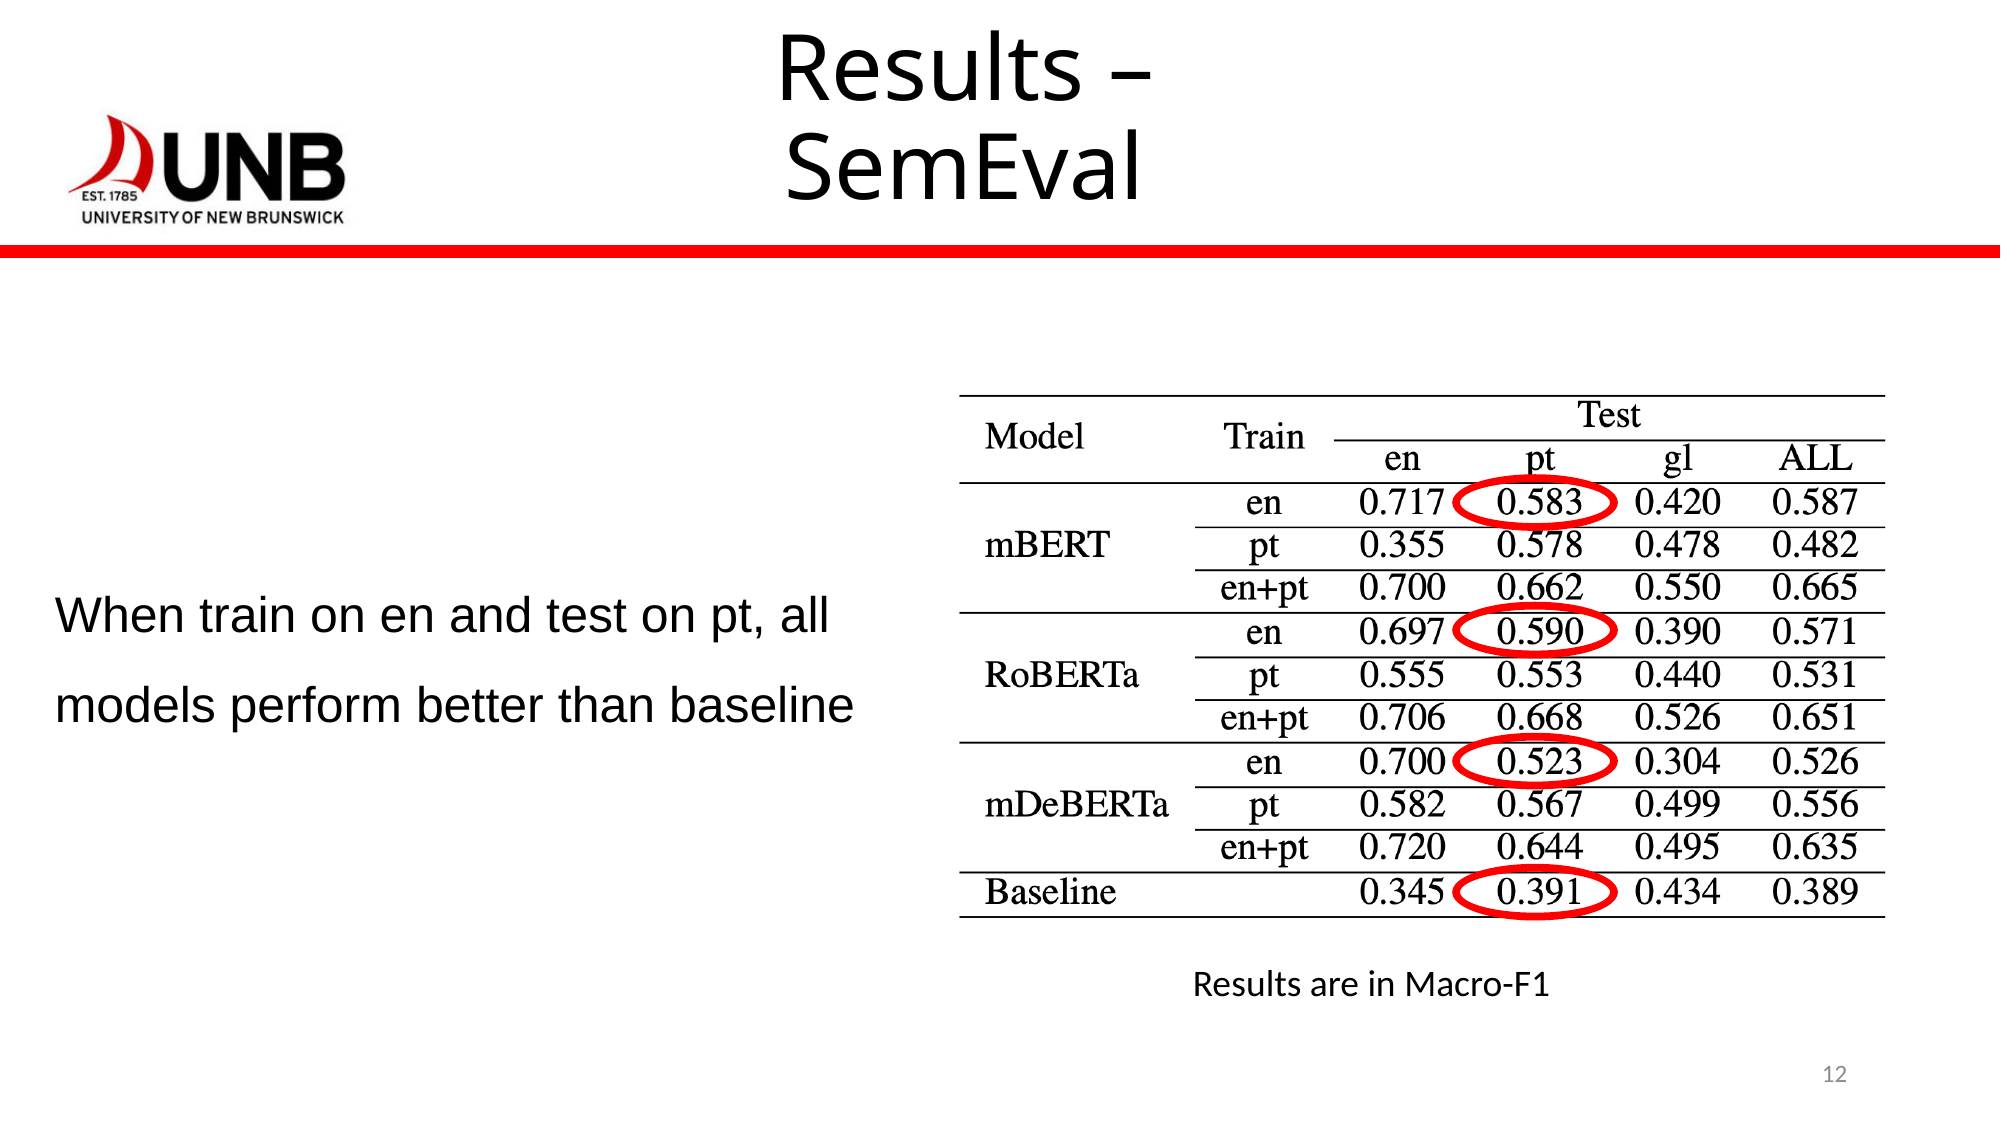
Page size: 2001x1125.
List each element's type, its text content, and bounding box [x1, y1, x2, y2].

slide_number 12 [1412, 1042, 1863, 1103]
title Results – SemEval [616, 131, 1313, 227]
text_box When train on en and test on pt, all models perform better than baseline [40, 544, 865, 785]
picture [47, 92, 363, 245]
picture [865, 320, 1960, 946]
text_box Results are in Macro-F1 [1178, 951, 1683, 1012]
